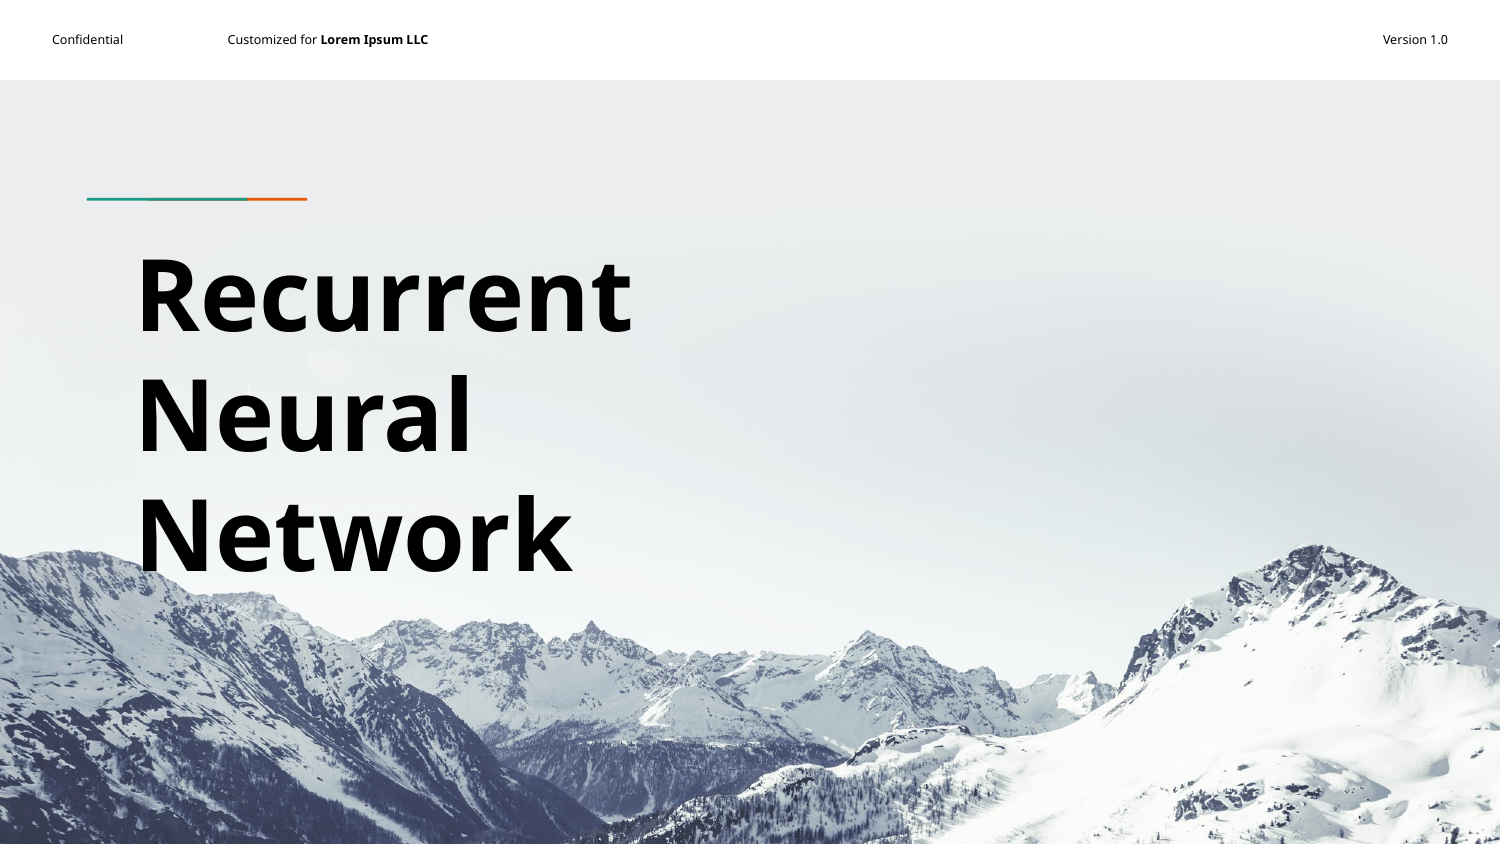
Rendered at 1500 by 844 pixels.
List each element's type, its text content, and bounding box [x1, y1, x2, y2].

title Recurrent Neural Network [119, 216, 922, 490]
picture [0, 80, 1500, 844]
